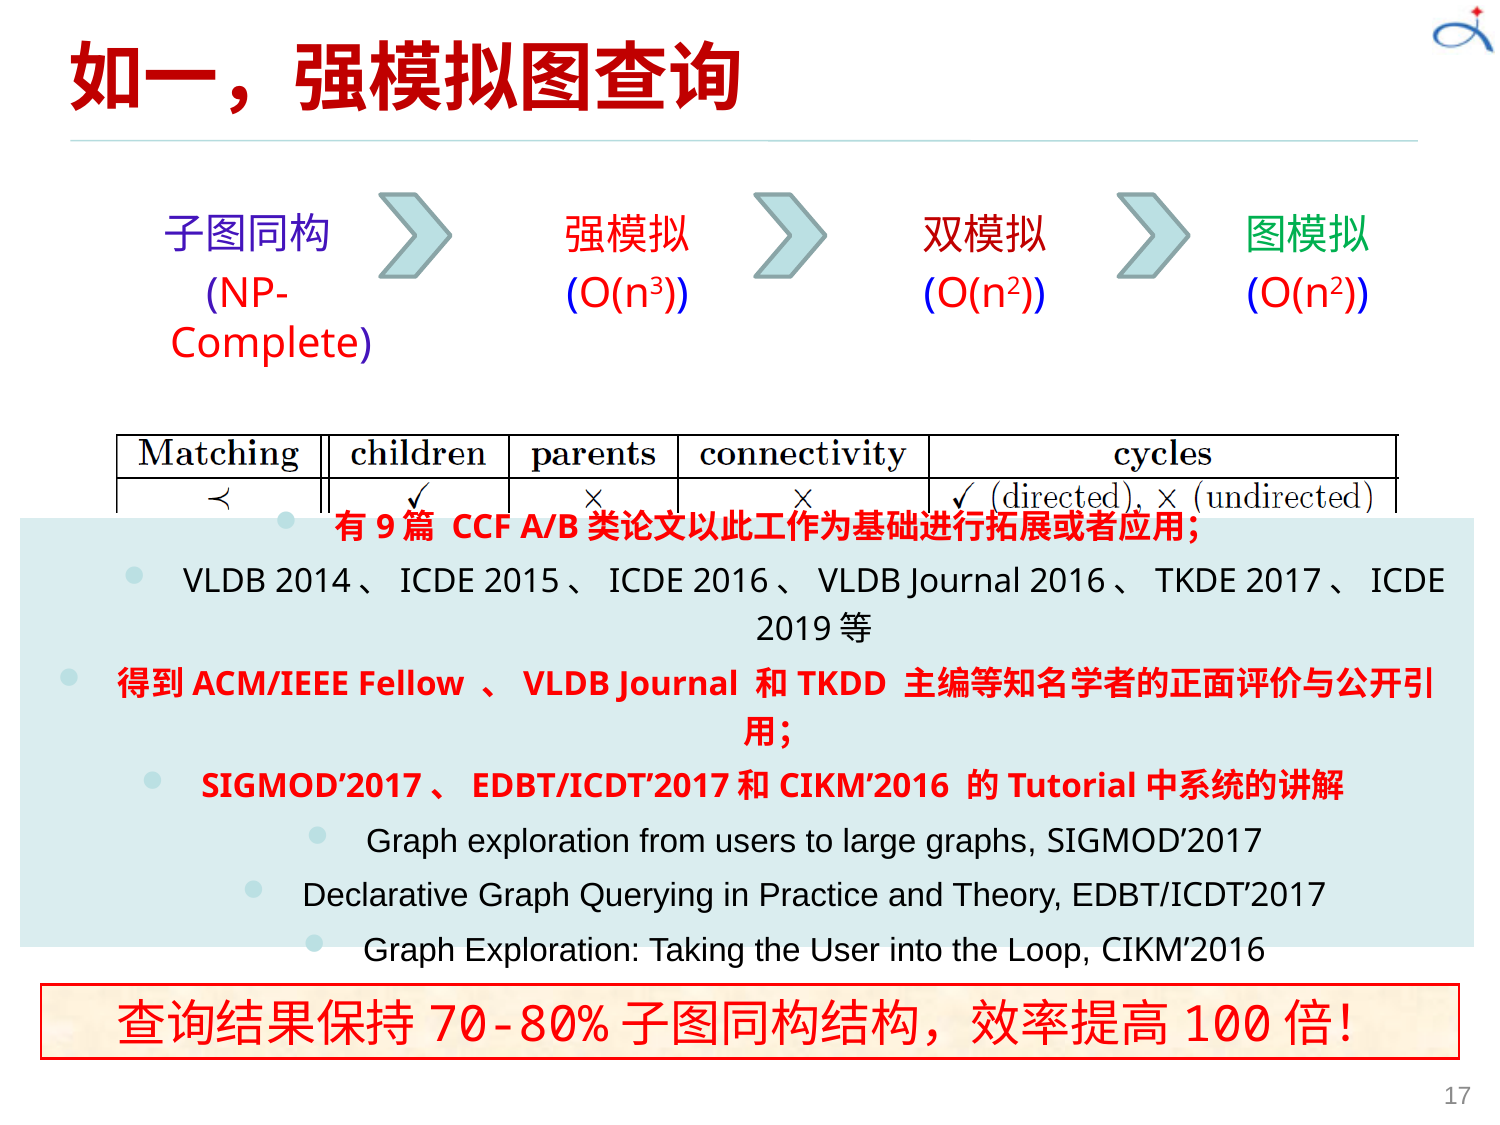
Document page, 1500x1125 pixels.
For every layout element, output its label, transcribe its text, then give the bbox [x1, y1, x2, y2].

text_box 双模拟 (O(n2)) [800, 200, 1095, 324]
text_box 查询结果保持70-80%子图同构结构，效率提高100倍！ [41, 984, 1459, 1059]
picture [1432, 5, 1495, 55]
text_box [753, 192, 828, 279]
text_box [1116, 192, 1191, 279]
text_box 子图同构 (NP-Complete) [31, 199, 389, 374]
text_box 强模拟 (O(n3)) [442, 200, 737, 324]
text_box [378, 192, 453, 279]
picture [111, 425, 1400, 664]
picture [289, 671, 1200, 918]
title 如一，强模拟图查询 [52, 12, 1338, 138]
text_box 图模拟 (O(n2)) [1123, 200, 1418, 324]
slide_number 17 [1136, 1065, 1487, 1125]
text_box 有9篇 CCF A/B类论文以此工作为基础进行拓展或者应用； VLDB 2014、ICDE 2015、ICDE 2016、VLDB Journal 2016、TKDE 2017、ICDE 2019等 得到ACM/IEEE Fellow 、VLDB Journal 和TKDD 主编等知名学者的正面评价与公开引用； SIGMOD’2017、EDBT/ICDT’2017和CIKM’2016 的Tutorial中系统的讲解 Graph exploration from users to large graphs, SIGMOD’2017 Declarative Graph Querying in Practice and Theory, EDBT/ICDT’2017 Graph Exploration: Taking the User into the Loop, CIKM’2016 [17, 515, 1477, 950]
